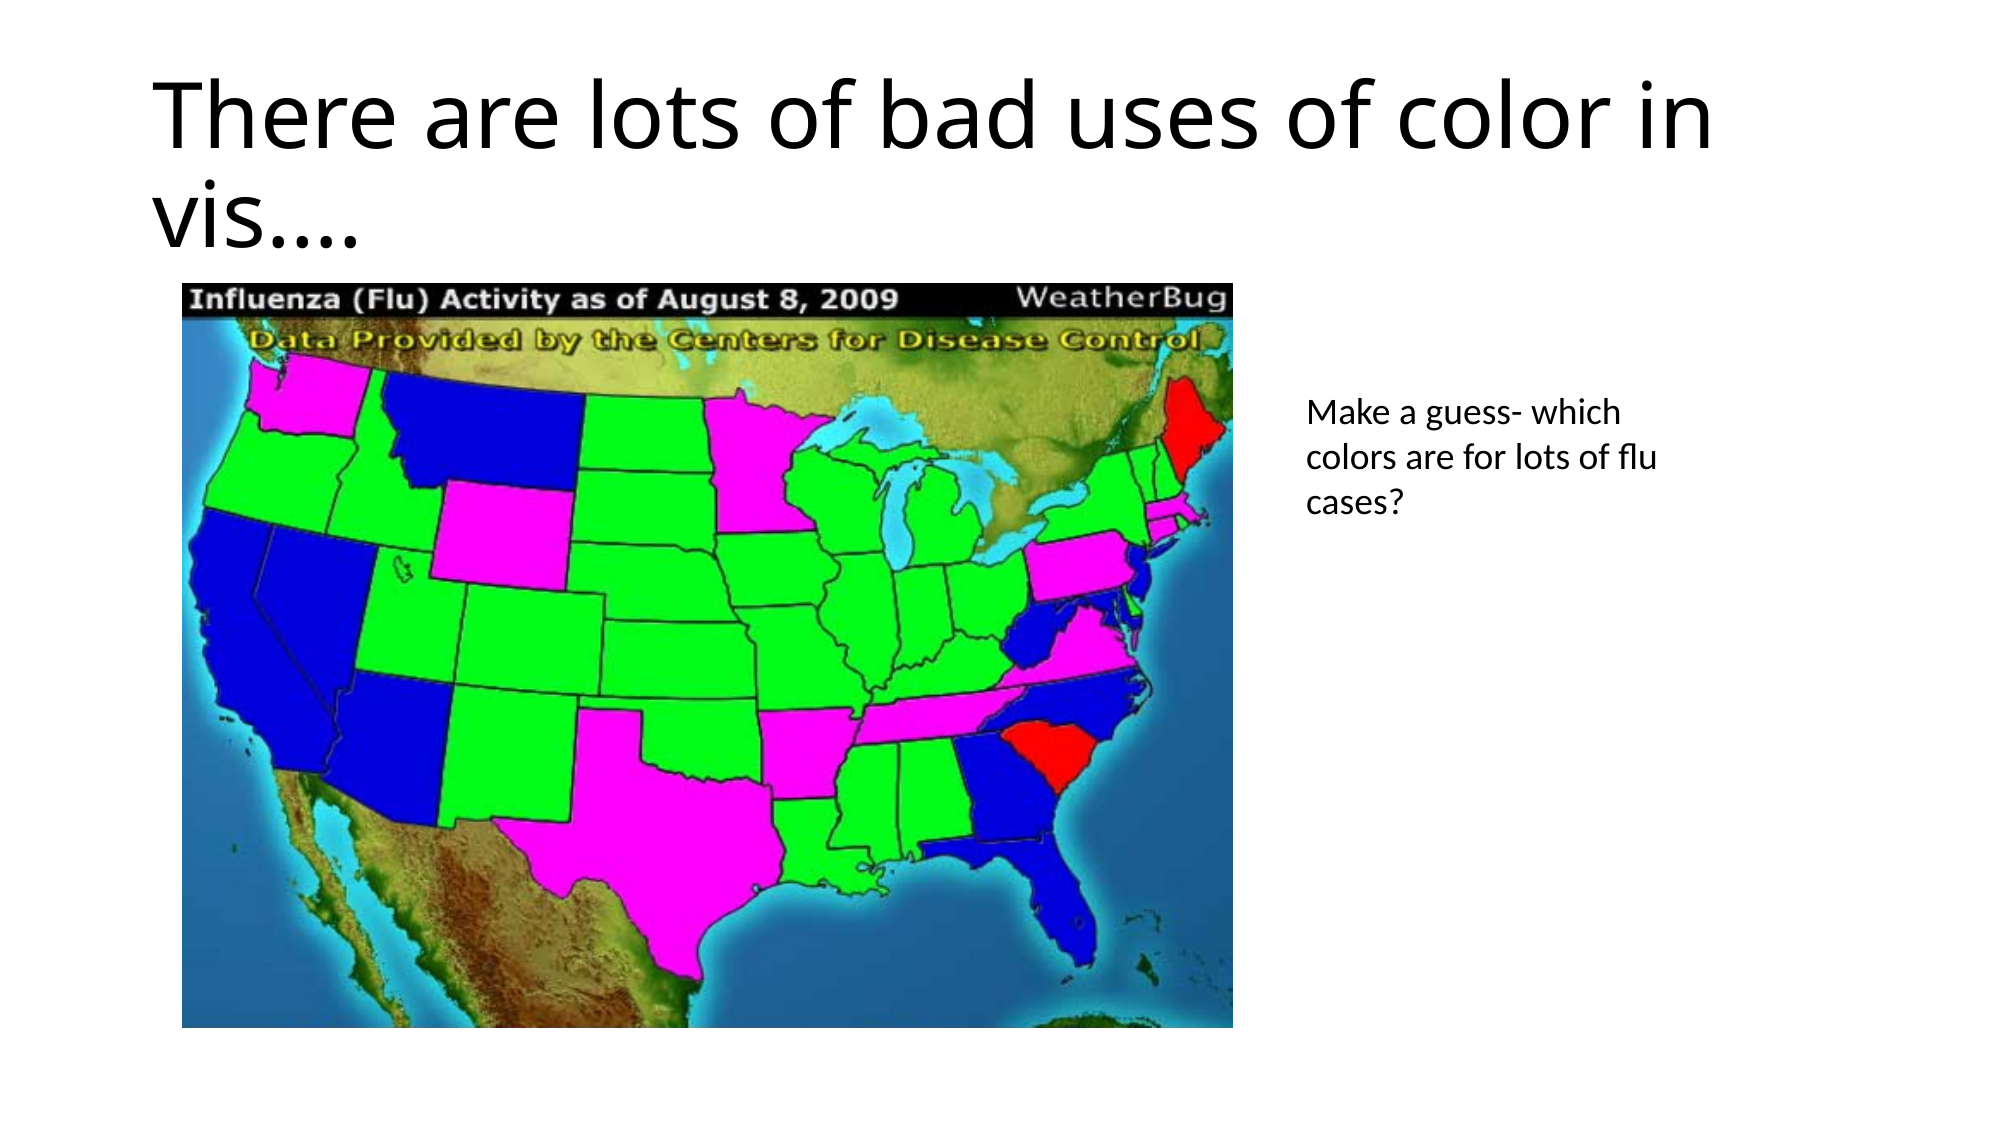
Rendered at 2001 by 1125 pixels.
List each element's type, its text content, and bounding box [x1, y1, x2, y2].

picture [182, 283, 1233, 1028]
text_box Make a guess- which colors are for lots of flu cases? [1291, 379, 1683, 530]
title There are lots of bad uses of color in vis…. [137, 59, 1863, 278]
